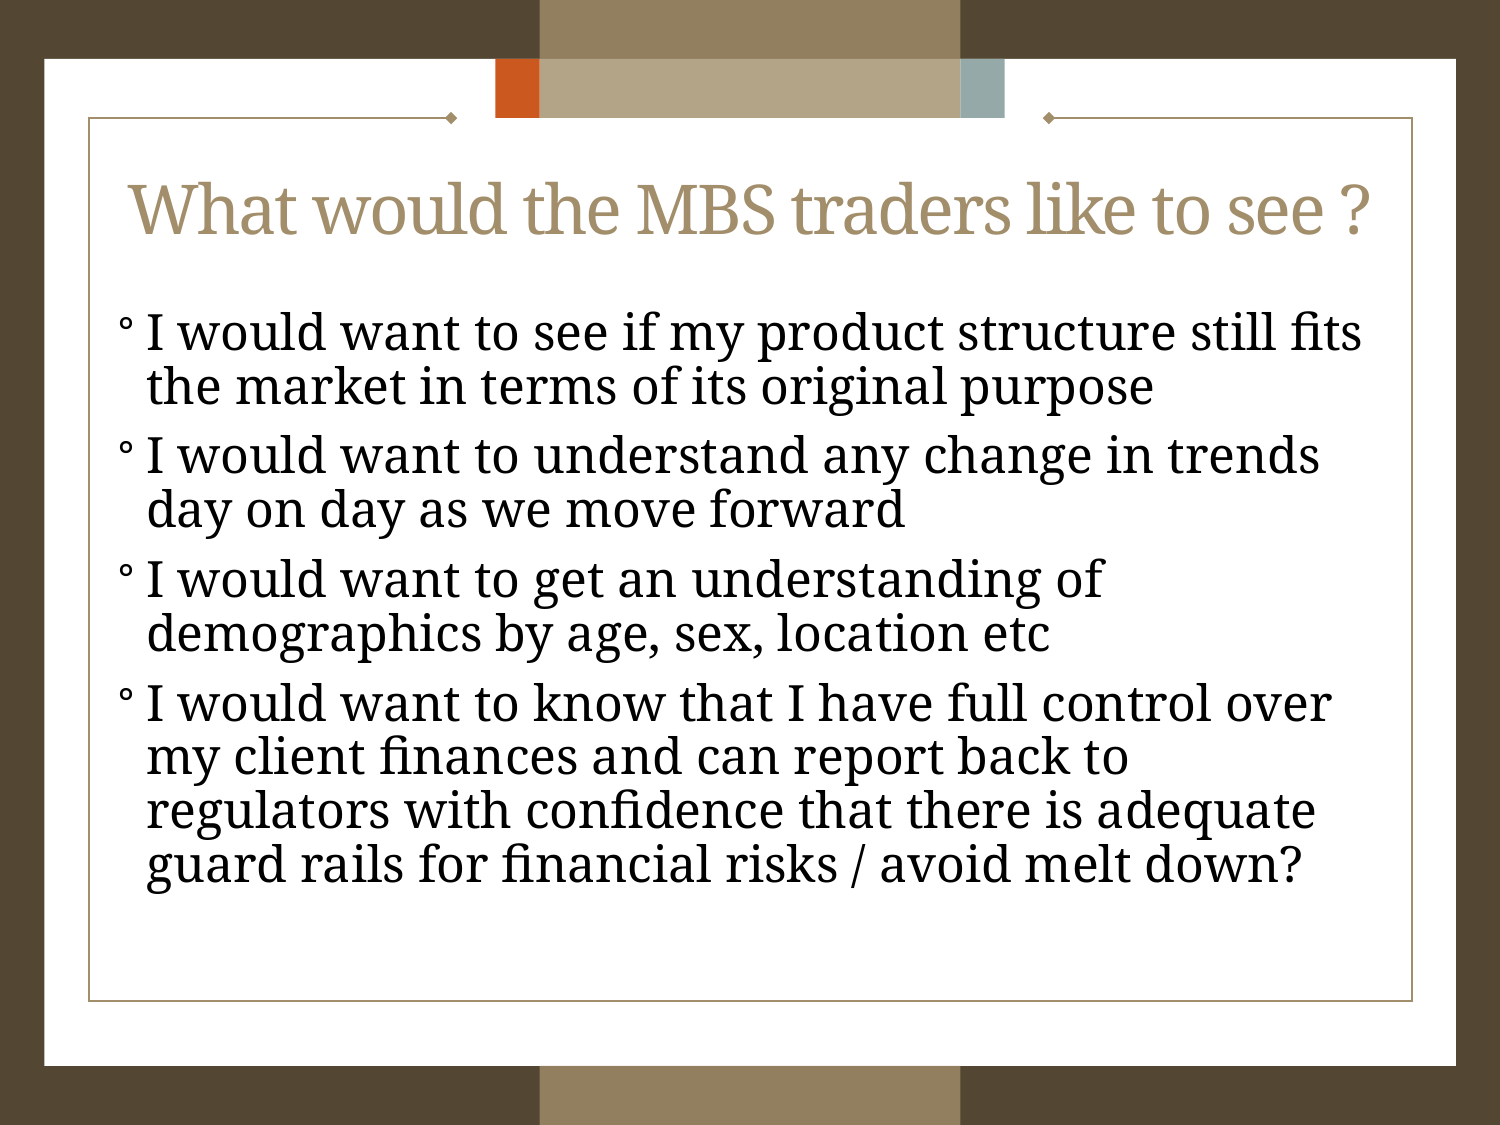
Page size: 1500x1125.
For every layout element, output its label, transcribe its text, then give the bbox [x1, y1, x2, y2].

list I would want to see if my product structure still fits the market in terms of its original purpose I would want to understand any change in trends day on day as we move forward I would want to get an understanding of demographics by age, sex, location etc I would want to know that I have full control over my client finances and can report back to regulators with confidence that there is adequate guard rails for financial risks / avoid melt down? [103, 299, 1397, 979]
title What would the MBS traders like to see ? [103, 146, 1397, 278]
